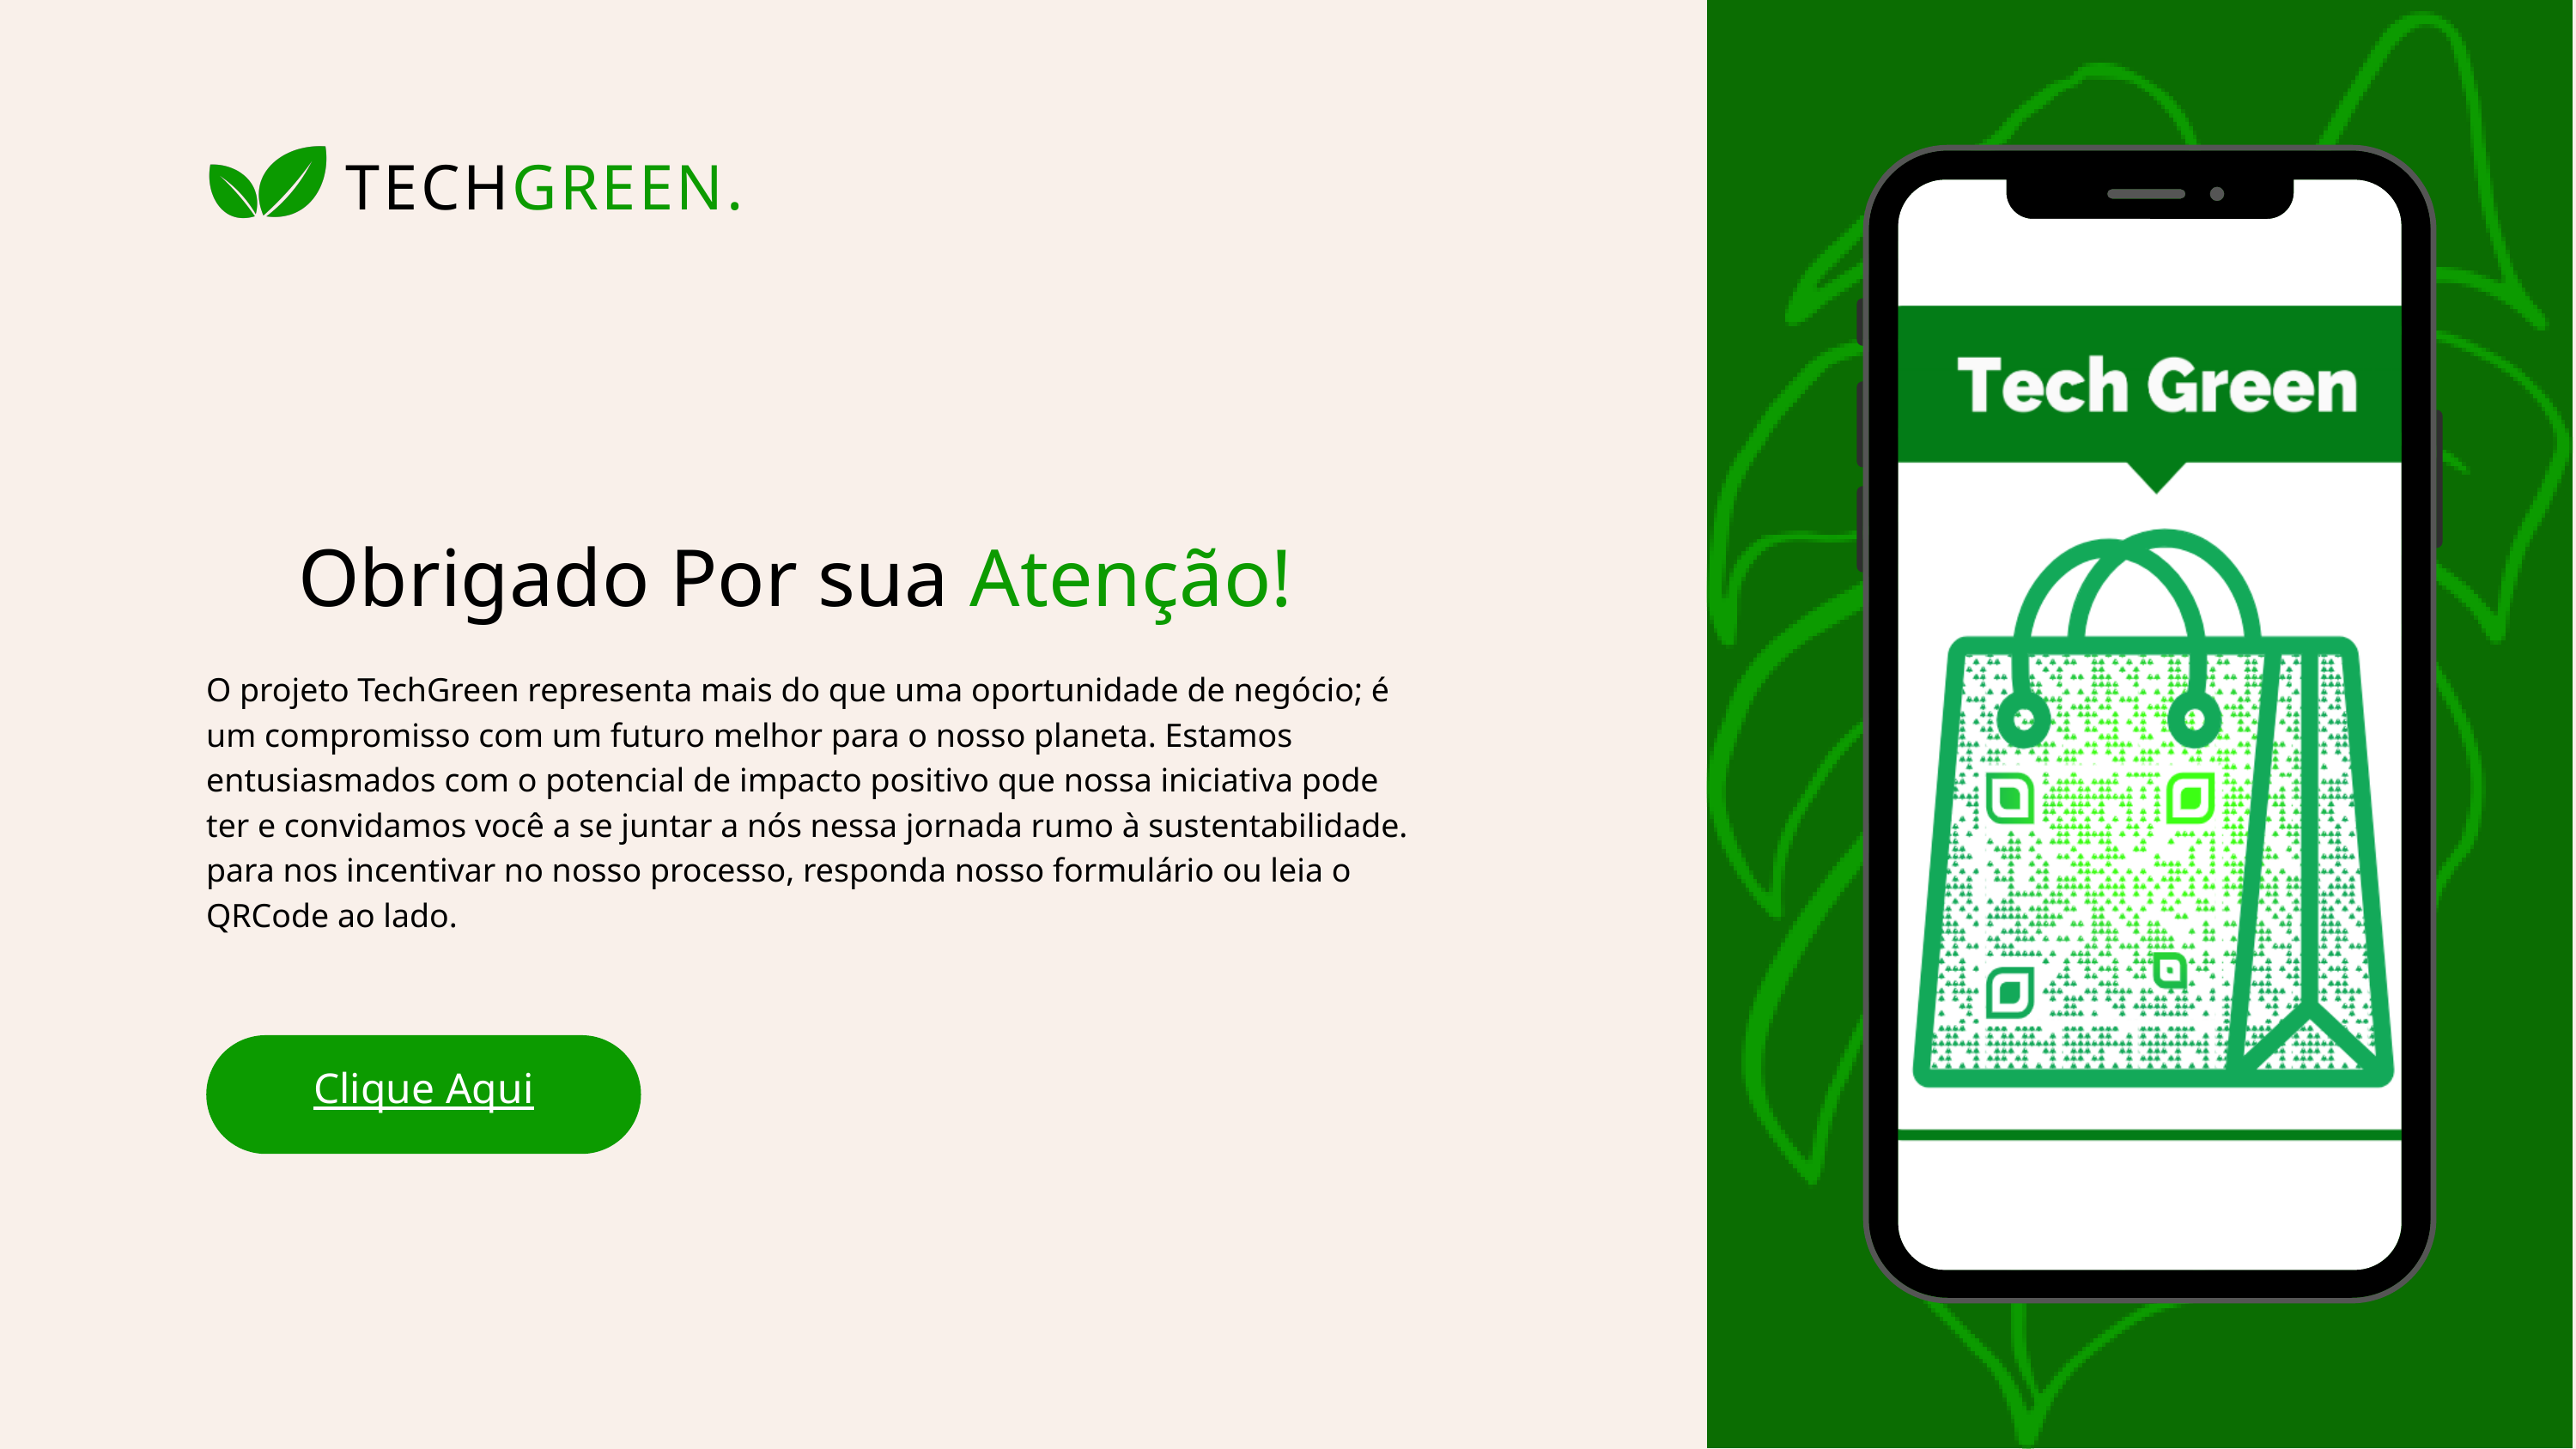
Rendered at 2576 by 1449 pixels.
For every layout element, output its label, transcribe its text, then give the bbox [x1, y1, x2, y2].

text_box [206, 144, 330, 220]
text_box TECHGREEN. [337, 135, 751, 222]
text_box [1706, 0, 2573, 1449]
text_box Obrigado Por sua Atenção! [206, 512, 1385, 623]
text_box O projeto TechGreen representa mais do que uma oportunidade de negócio; é um compromisso com um futuro melhor para o nosso planeta. Estamos entusiasmados com o potencial de impacto positivo que nossa iniciativa pode ter e convidamos você a se juntar a nós nessa jornada rumo à sustentabilidade. para nos incentivar no nosso processo, responda nosso formulário ou leia o QRCode ao lado. [206, 663, 1425, 934]
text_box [1856, 144, 2443, 1304]
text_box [205, 1034, 641, 1155]
